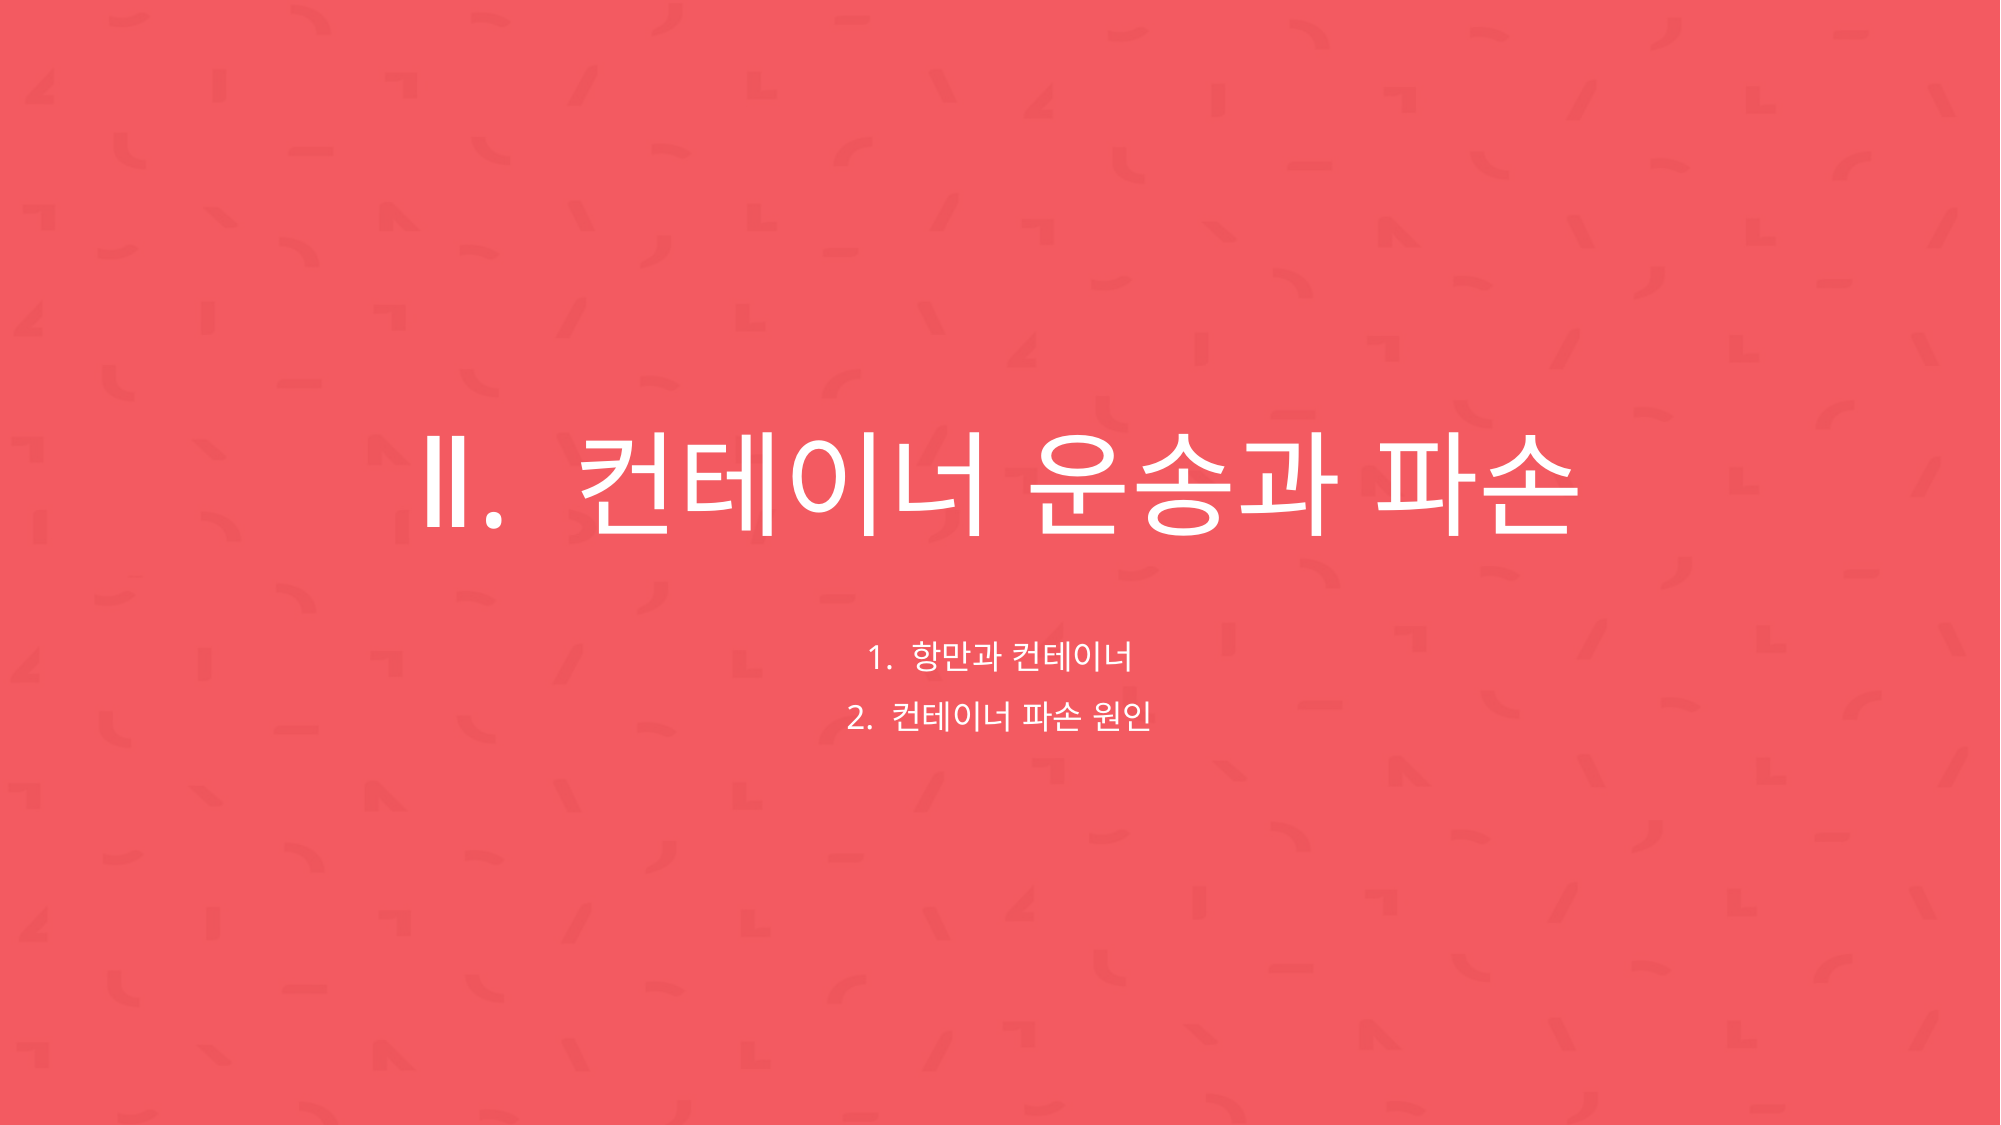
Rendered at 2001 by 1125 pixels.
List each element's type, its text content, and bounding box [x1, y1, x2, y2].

text_box Ⅱ. 컨테이너 운송과 파손 1. 항만과 컨테이너 2. 컨테이너 파손 원인 [318, 411, 1682, 1041]
